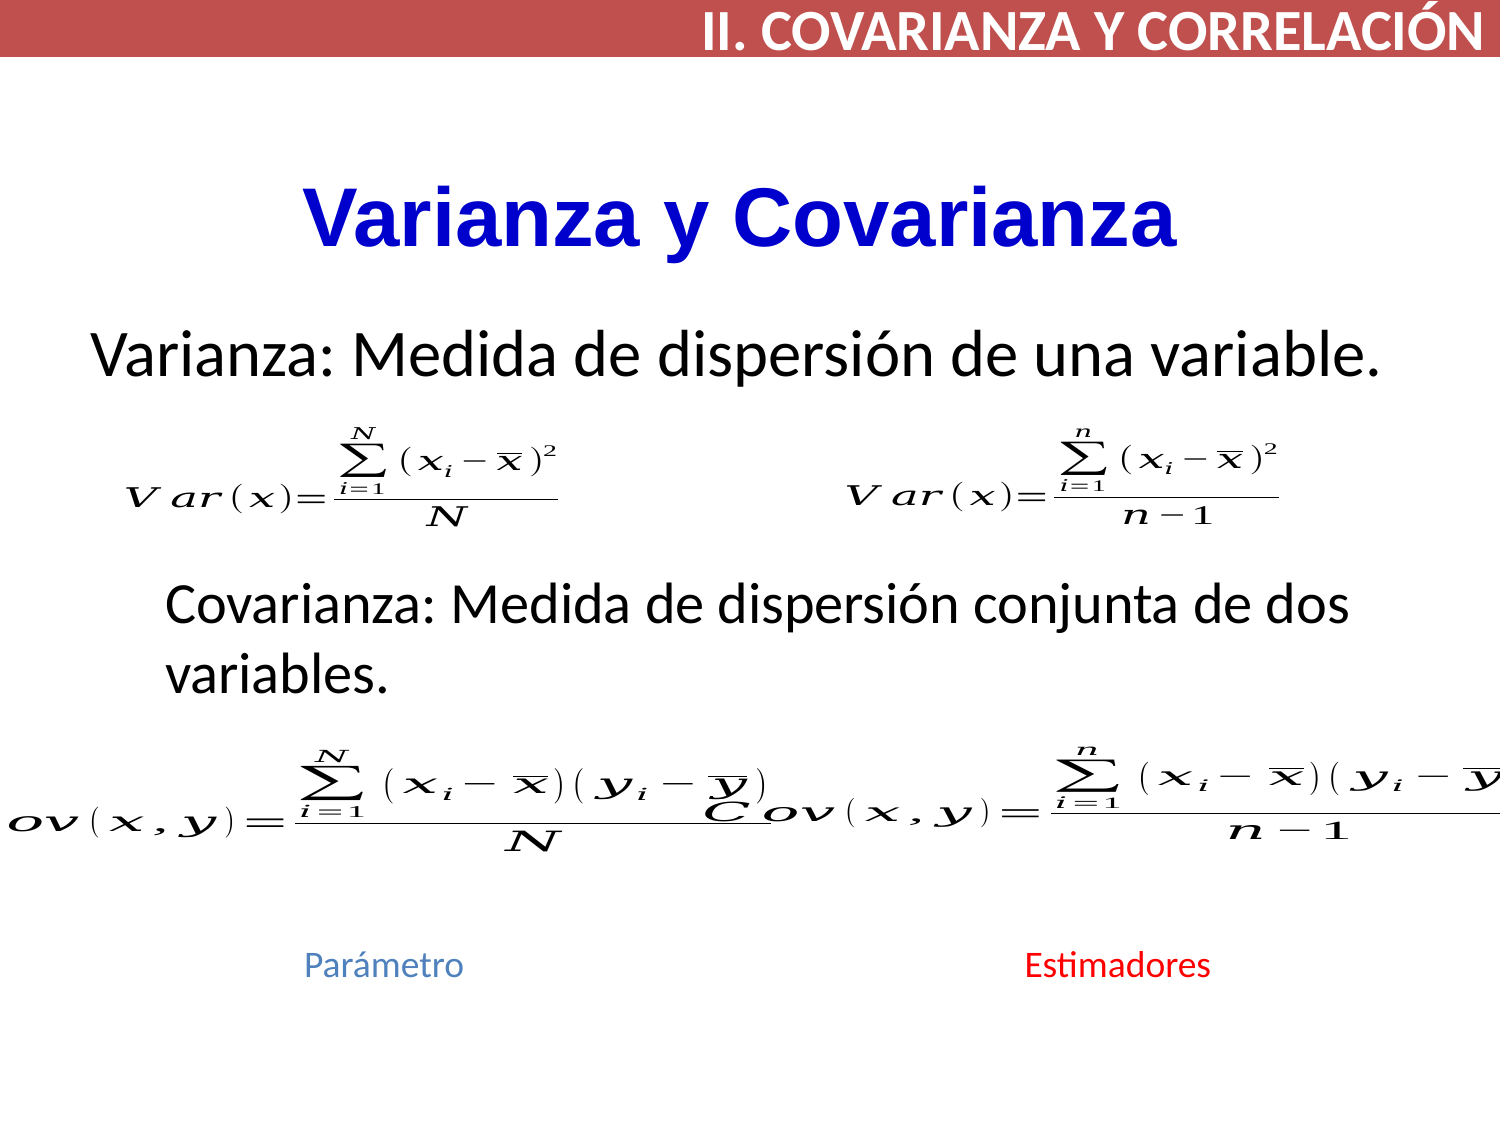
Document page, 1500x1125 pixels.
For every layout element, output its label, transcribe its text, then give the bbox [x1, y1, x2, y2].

text_box Parámetro [289, 932, 561, 993]
text_box Estimadores [1009, 932, 1246, 993]
title Varianza y Covarianza [64, 101, 1415, 325]
text_box II. COVARIANZA Y CORRELACIÓN [0, 0, 1500, 57]
list Varianza: Medida de dispersión de una variable. Covarianza: Medida de dispersión conjunta de dos variables. [75, 302, 1425, 1071]
